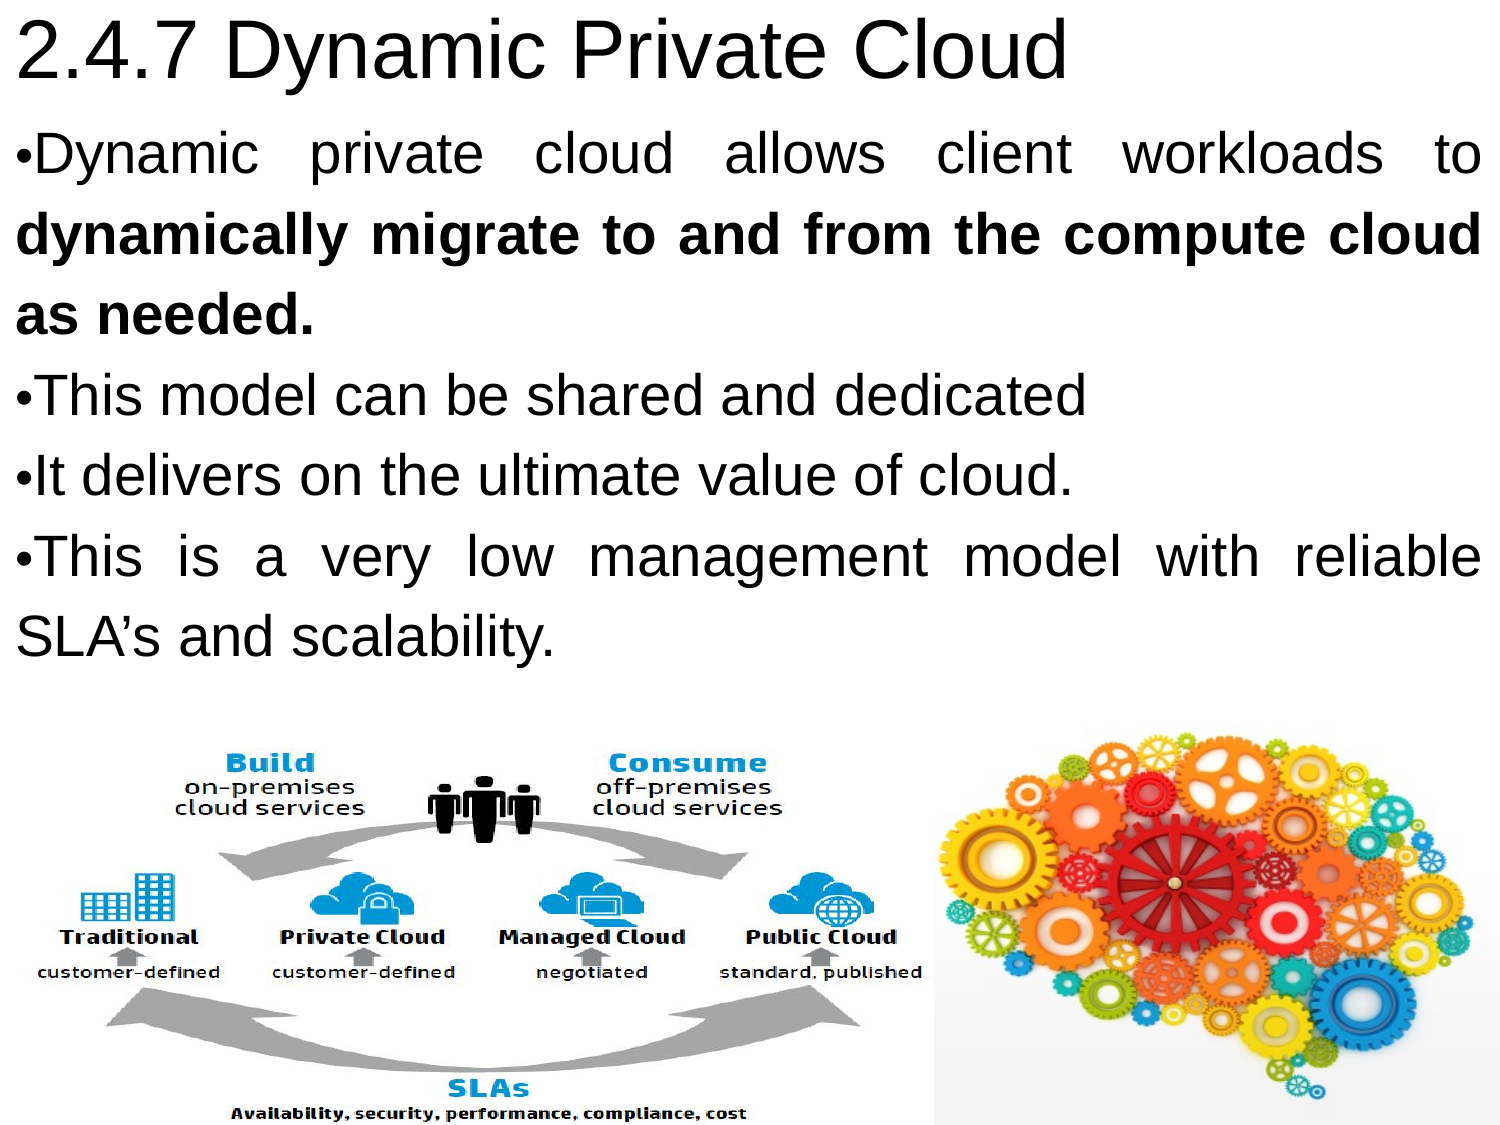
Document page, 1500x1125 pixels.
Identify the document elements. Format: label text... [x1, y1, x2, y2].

picture [22, 705, 1500, 1125]
list •Dynamic private cloud allows client workloads to dynamically migrate to and from the compute cloud as needed. •This model can be shared and dedicated •It delivers on the ultimate value of cloud. •This is a very low management model with reliable SLA’s and scalability. [0, 90, 1500, 1111]
text_box 2.4.7 Dynamic Private Cloud [0, 0, 1500, 90]
